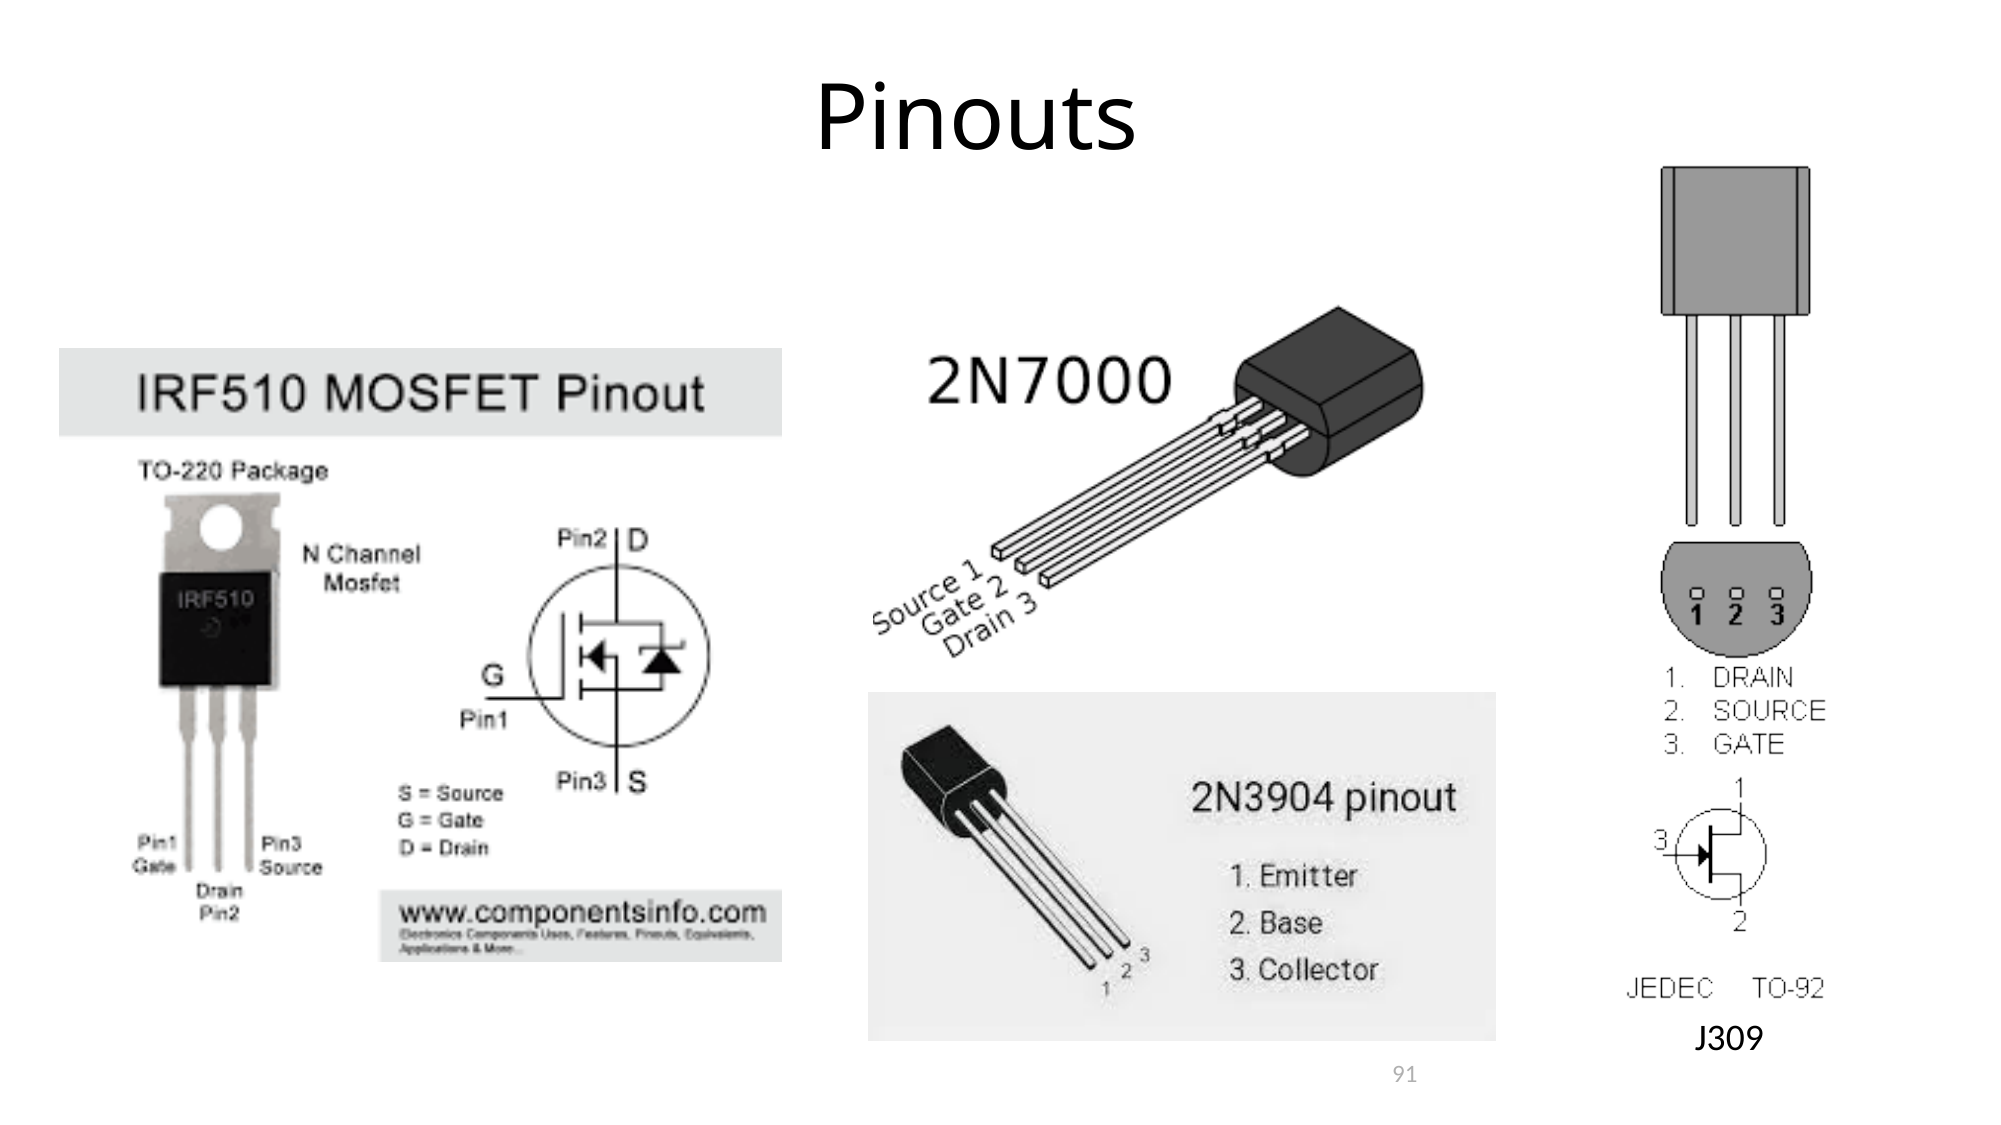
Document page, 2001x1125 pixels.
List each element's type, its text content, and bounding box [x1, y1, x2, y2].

text_box J309 [1679, 1007, 1878, 1065]
picture [873, 289, 1438, 677]
slide_number 91 [1074, 1041, 1425, 1125]
picture [868, 692, 1496, 1041]
picture [1519, 154, 1973, 1007]
text_box Pinouts [30, 50, 1922, 175]
picture [59, 348, 782, 962]
